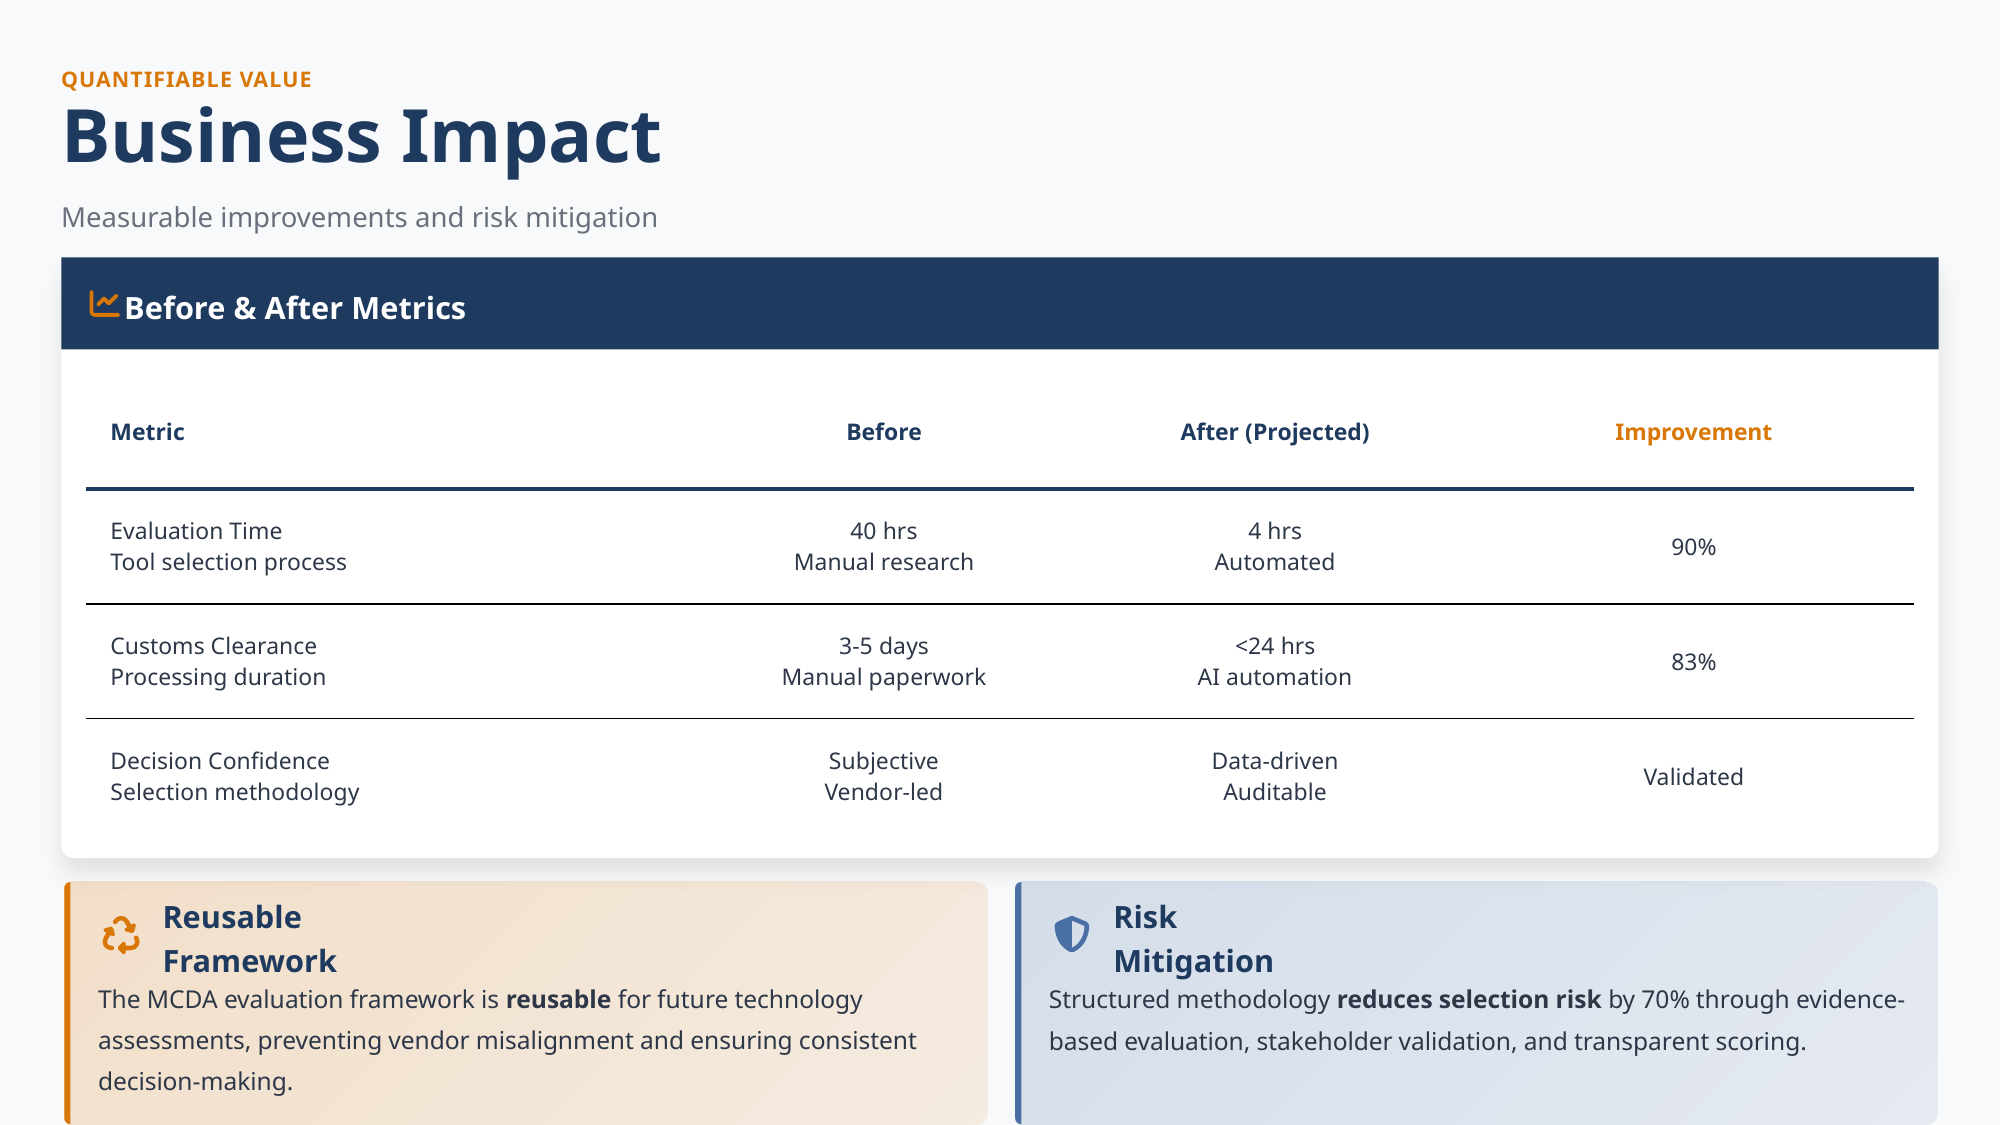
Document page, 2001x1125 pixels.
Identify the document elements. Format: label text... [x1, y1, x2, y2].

text_box Before & After Metrics [124, 281, 1930, 325]
text_box [61, 350, 1939, 859]
table_cell Customs Clearance Processing duration [86, 605, 692, 718]
text_box Risk Mitigation [1113, 912, 1330, 956]
table_cell Data-driven Auditable [1077, 719, 1474, 834]
text_box [118, 935, 140, 955]
text_box [102, 926, 115, 951]
text_box Reusable Framework [162, 912, 460, 956]
table_header After (Projected) [1077, 374, 1474, 487]
text_box [1054, 915, 1090, 952]
table_header Improvement [1474, 374, 1914, 487]
text_box [71, 882, 987, 1125]
table_cell 40 hrs Manual research [692, 491, 1077, 603]
table_header Metric [86, 374, 692, 487]
text_box Business Impact [61, 104, 1976, 178]
text_box Structured methodology reduces selection risk by 70% through evidence-based evaluation, stakeholder validation, and transparent scoring. [1048, 974, 1920, 1054]
table_cell Subjective Vendor-led [692, 719, 1077, 834]
text_box [64, 882, 71, 1125]
table_cell 3-5 days Manual paperwork [692, 605, 1077, 718]
text_box [1015, 882, 1022, 1125]
table_cell 90% [1474, 491, 1914, 603]
table_cell <24 hrs AI automation [1077, 605, 1474, 718]
table_cell 83% [1474, 605, 1914, 718]
table_header Before [692, 374, 1077, 487]
text_box [1022, 882, 1938, 1125]
table_cell Decision Confidence Selection methodology [86, 719, 692, 834]
text_box [113, 915, 136, 934]
table_cell Evaluation Time Tool selection process [86, 491, 692, 603]
text_box [89, 290, 121, 317]
text_box Measurable improvements and risk mitigation [61, 190, 1953, 233]
table_cell 4 hrs Automated [1077, 491, 1474, 603]
table_cell Validated [1474, 719, 1914, 834]
text_box QUANTIFIABLE VALUE [61, 61, 1950, 92]
text_box The MCDA evaluation framework is reusable for future technology assessments, preventing vendor misalignment and ensuring consistent decision-making. [98, 973, 969, 1094]
text_box [61, 257, 1939, 350]
